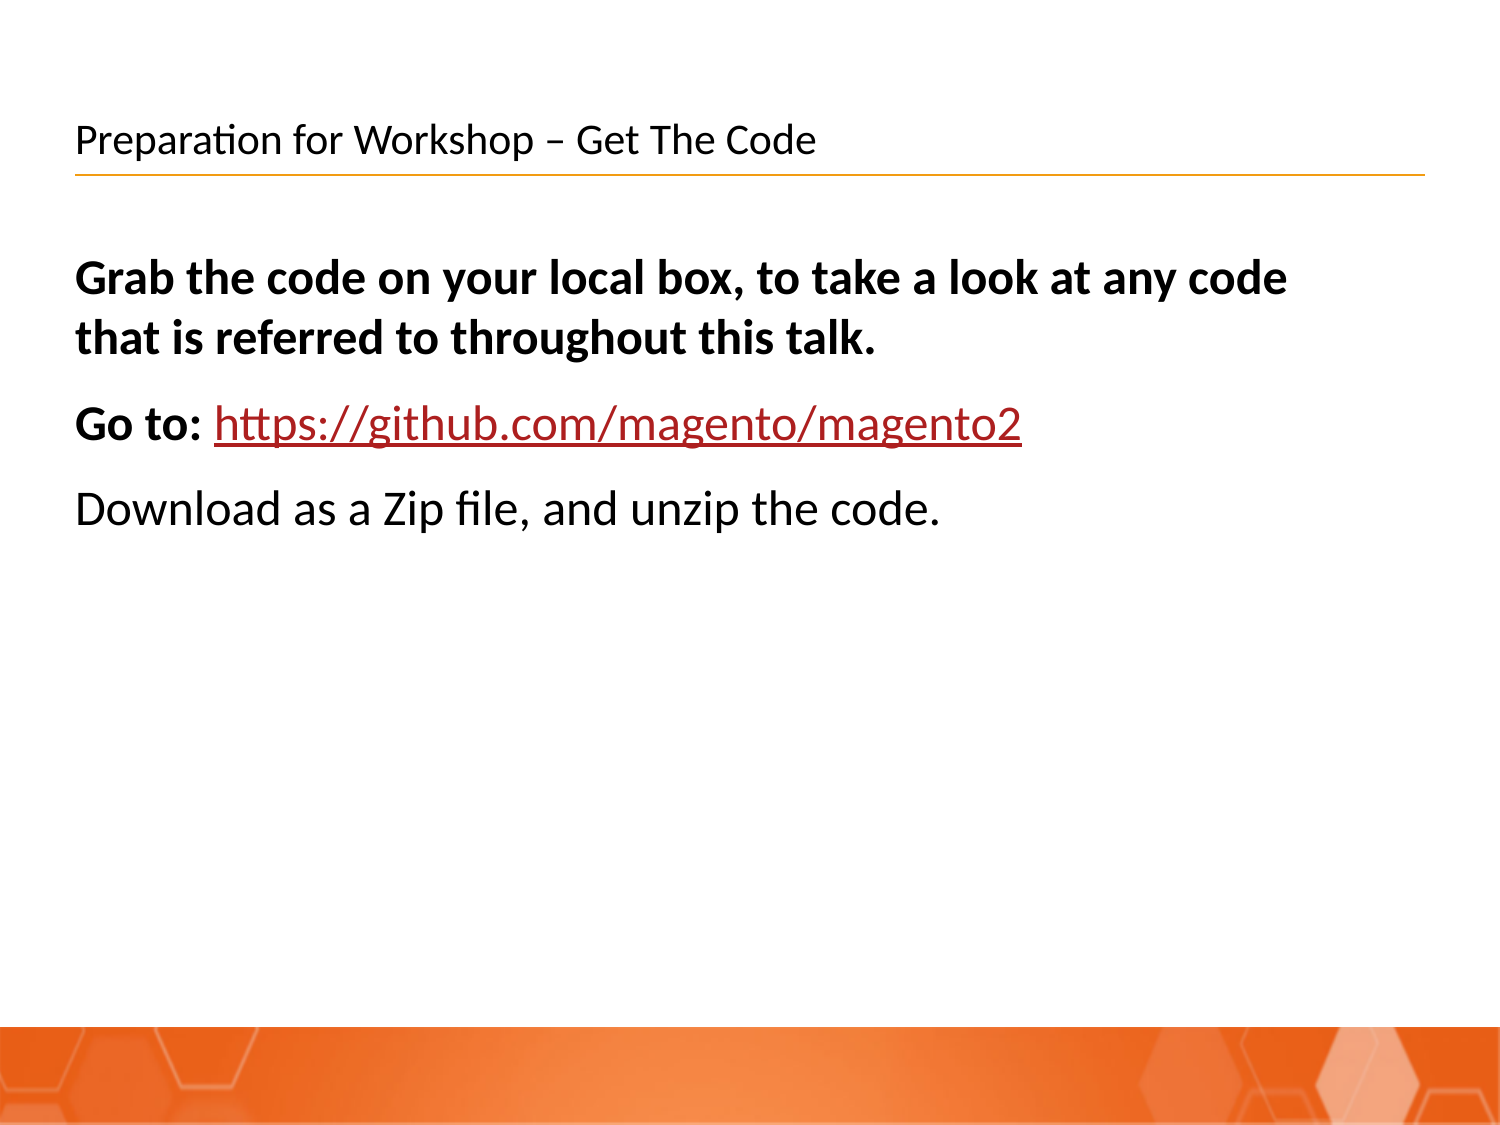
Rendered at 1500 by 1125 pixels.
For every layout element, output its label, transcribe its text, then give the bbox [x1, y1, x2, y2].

list Grab the code on your local box, to take a look at any code that is referred to throughout this talk. Go to: https://github.com/magento/magento2 Download as a Zip file, and unzip the code. [74, 237, 1349, 829]
title Preparation for Workshop – Get The Code [74, 49, 1426, 171]
